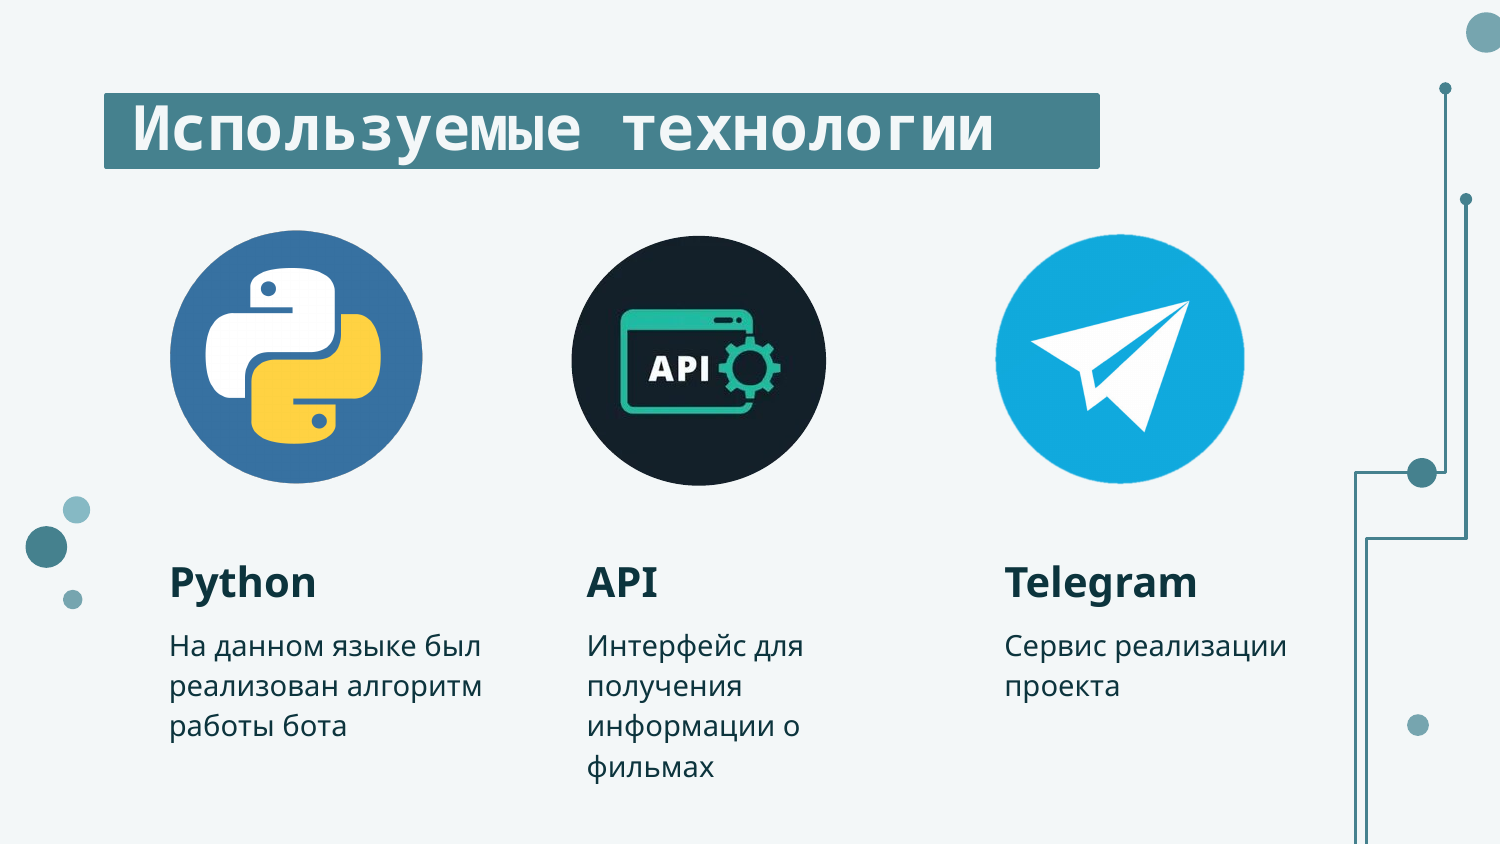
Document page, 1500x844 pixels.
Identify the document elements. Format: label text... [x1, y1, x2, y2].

subtitle Сервис реализации проекта [989, 621, 1347, 749]
title Используемые технологии [118, 72, 1382, 167]
text_box [63, 589, 83, 610]
text_box [104, 93, 1100, 169]
picture [27, 223, 554, 487]
subtitle Python [153, 556, 511, 621]
subtitle Telegram [989, 556, 1347, 621]
picture [571, 235, 827, 486]
text_box [62, 496, 91, 524]
subtitle Интерфейс для получения информации о фильмах [571, 621, 929, 749]
text_box [25, 526, 68, 568]
picture [881, 222, 1360, 499]
subtitle На данном языке был реализован алгоритм работы бота [153, 621, 511, 749]
subtitle API [571, 556, 929, 621]
